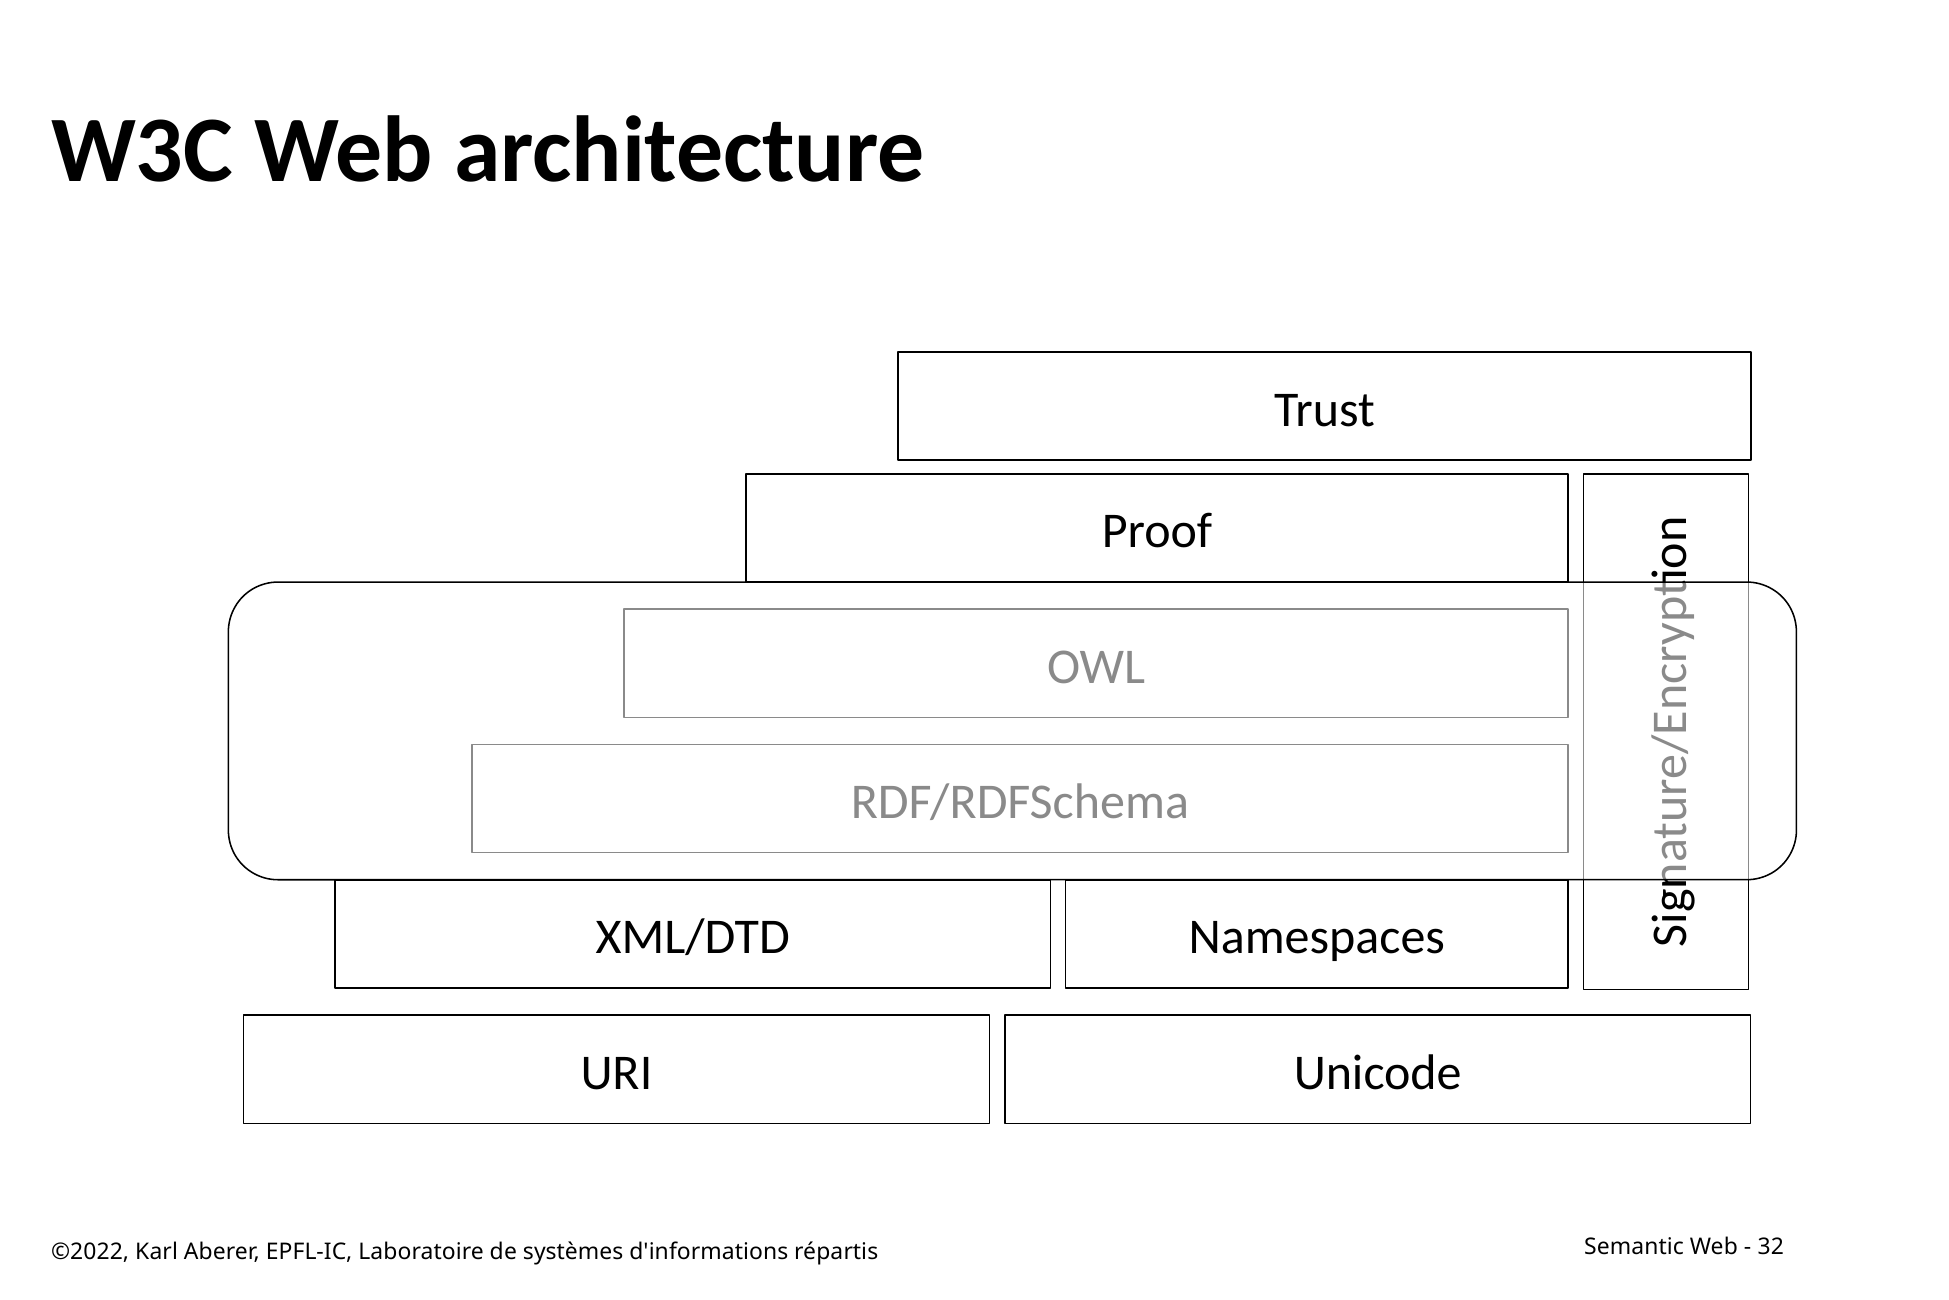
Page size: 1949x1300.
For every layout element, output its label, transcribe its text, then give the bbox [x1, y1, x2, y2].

title W3C Web architecture [32, 57, 1803, 232]
footer ©2022, Karl Aberer, EPFL-IC, Laboratoire de systèmes d'informations répartis [32, 1227, 1284, 1271]
text_box Proof [745, 473, 1569, 582]
text_box [228, 582, 1797, 880]
text_box Unicode [1004, 1015, 1751, 1124]
text_box Signature/Encryption [1583, 473, 1749, 582]
text_box URI [243, 1015, 990, 1124]
text_box Trust [898, 352, 1751, 461]
text_box XML/DTD [334, 880, 1051, 988]
text_box Signature/Encryption [1583, 880, 1749, 990]
text_box Namespaces [1065, 880, 1569, 988]
